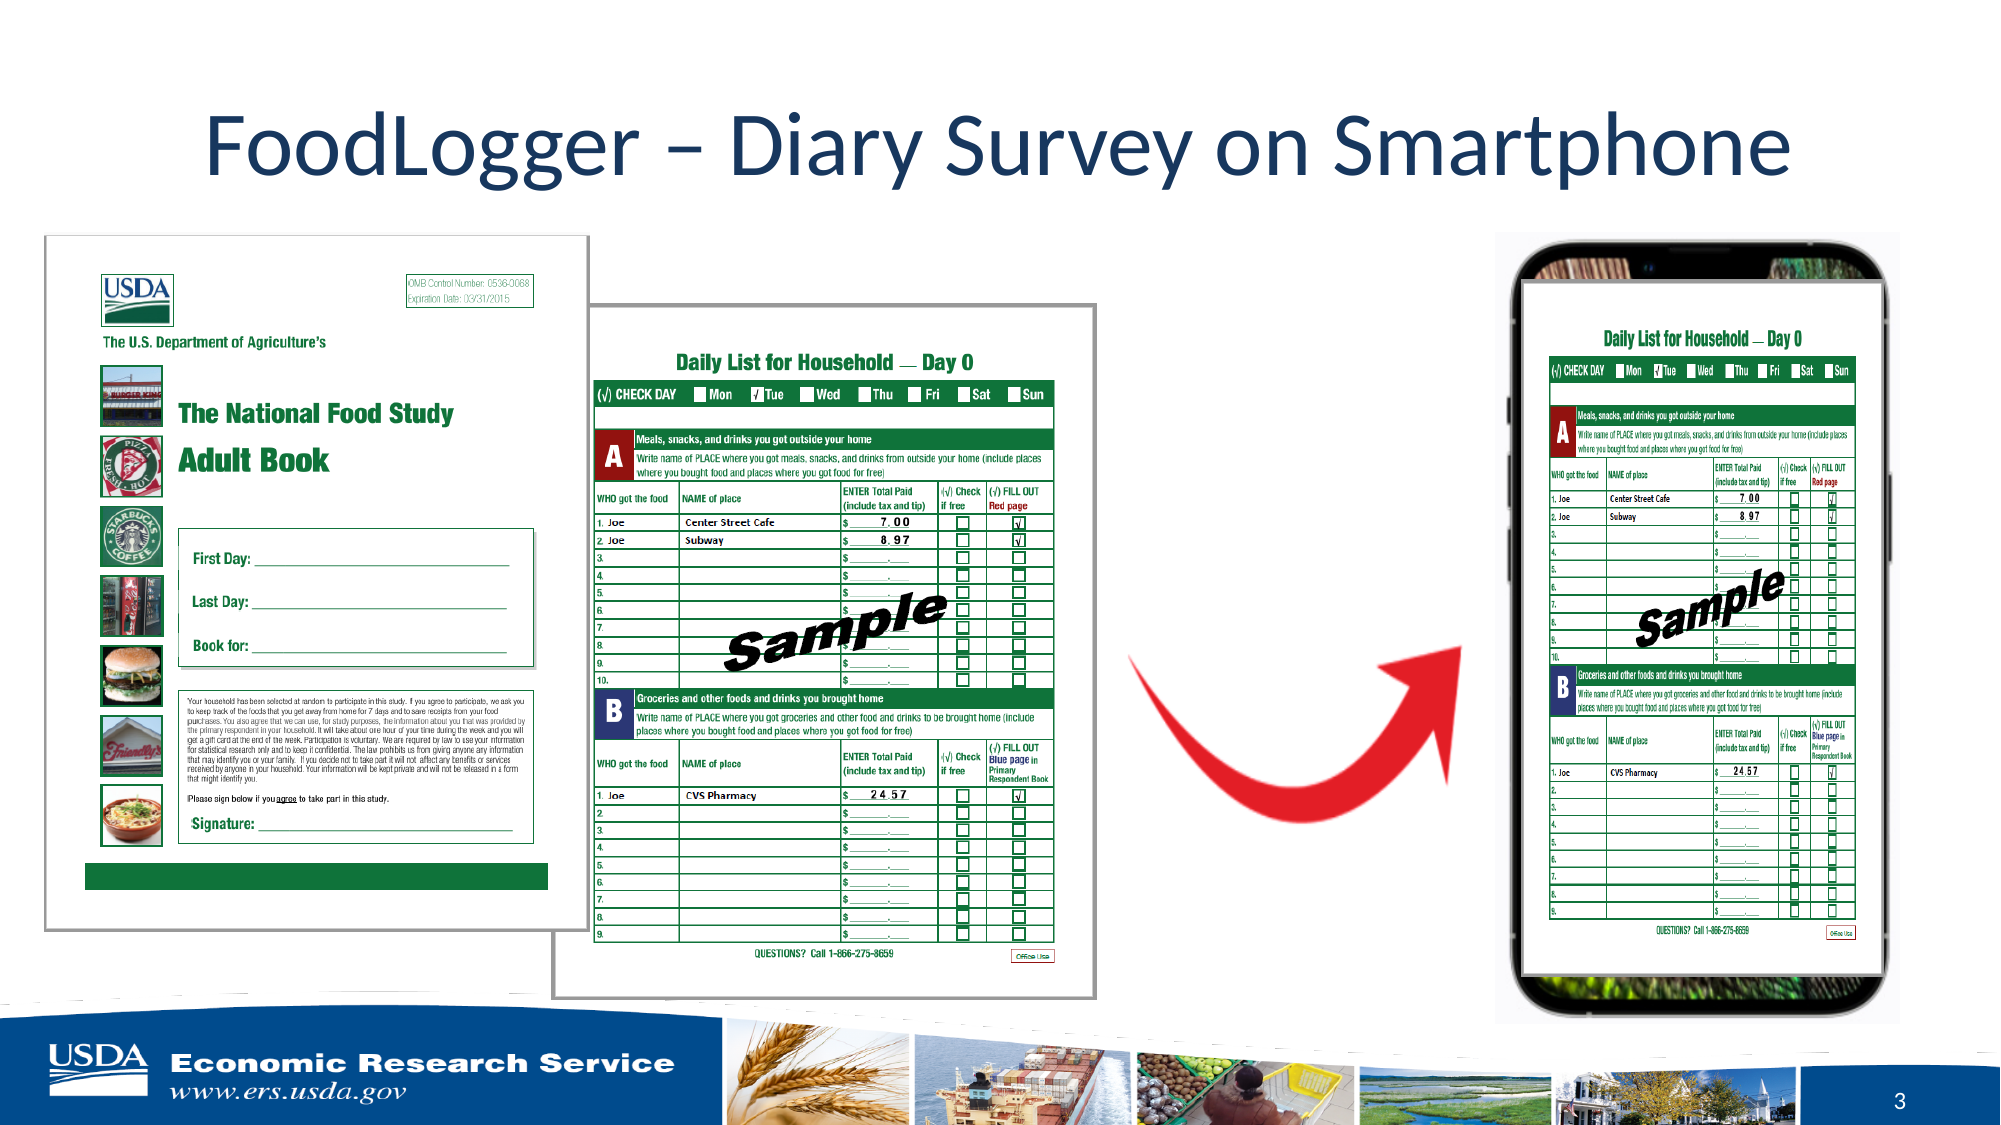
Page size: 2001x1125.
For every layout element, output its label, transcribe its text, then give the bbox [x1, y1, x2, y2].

picture [1117, 627, 1475, 838]
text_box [1494, 232, 1901, 1025]
picture [0, 232, 2000, 1125]
title FoodLogger – Diary Survey on Smartphone [99, 45, 1900, 233]
